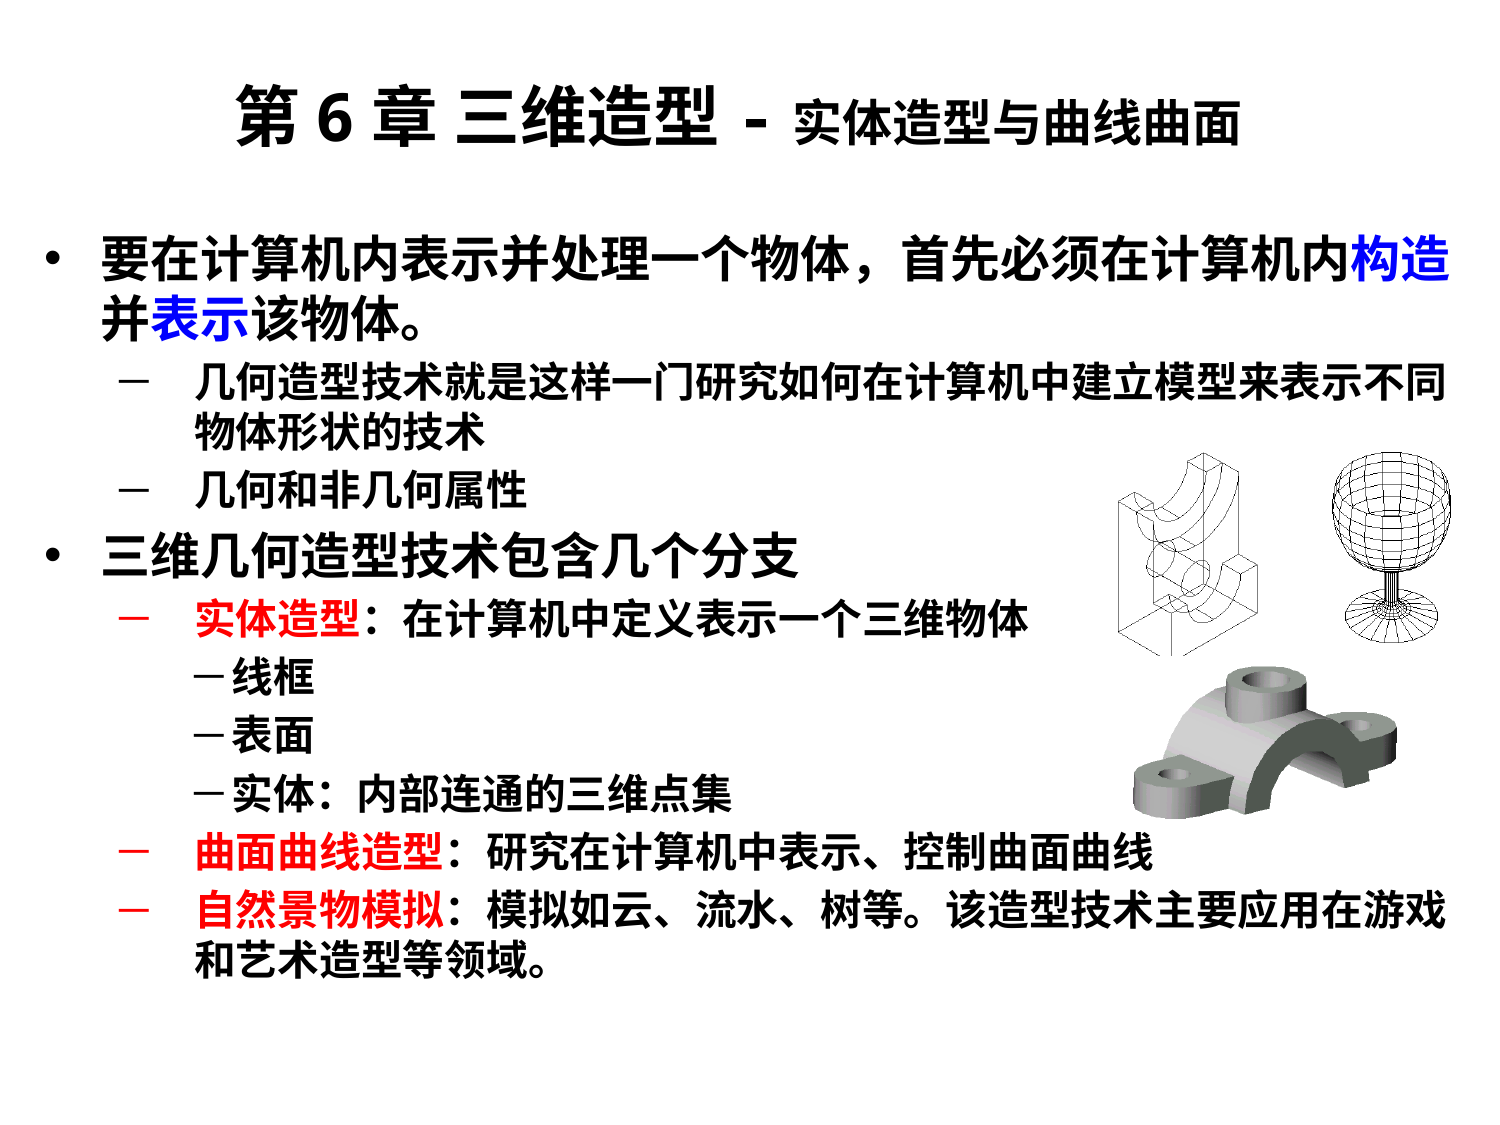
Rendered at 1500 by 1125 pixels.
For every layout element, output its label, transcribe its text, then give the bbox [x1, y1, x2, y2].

title 第6章 三维造型-实体造型与曲线曲面 [100, 42, 1376, 188]
text_box 要在计算机内表示并处理一个物体，首先必须在计算机内构造并表示该物体。 几何造型技术就是这样一门研究如何在计算机中建立模型来表示不同物体形状的技术 几何和非几何属性 三维几何造型技术包含几个分支 实体造型：在计算机中定义表示一个三维物体 线框 表面 实体：内部连通的三维点集 曲面曲线造型：研究在计算机中表示、控制曲面曲线 自然景物模拟：模拟如云、流水、树等。该造型技术主要应用在游戏和艺术造型等领域。 [29, 219, 1468, 1001]
picture [1104, 444, 1468, 832]
